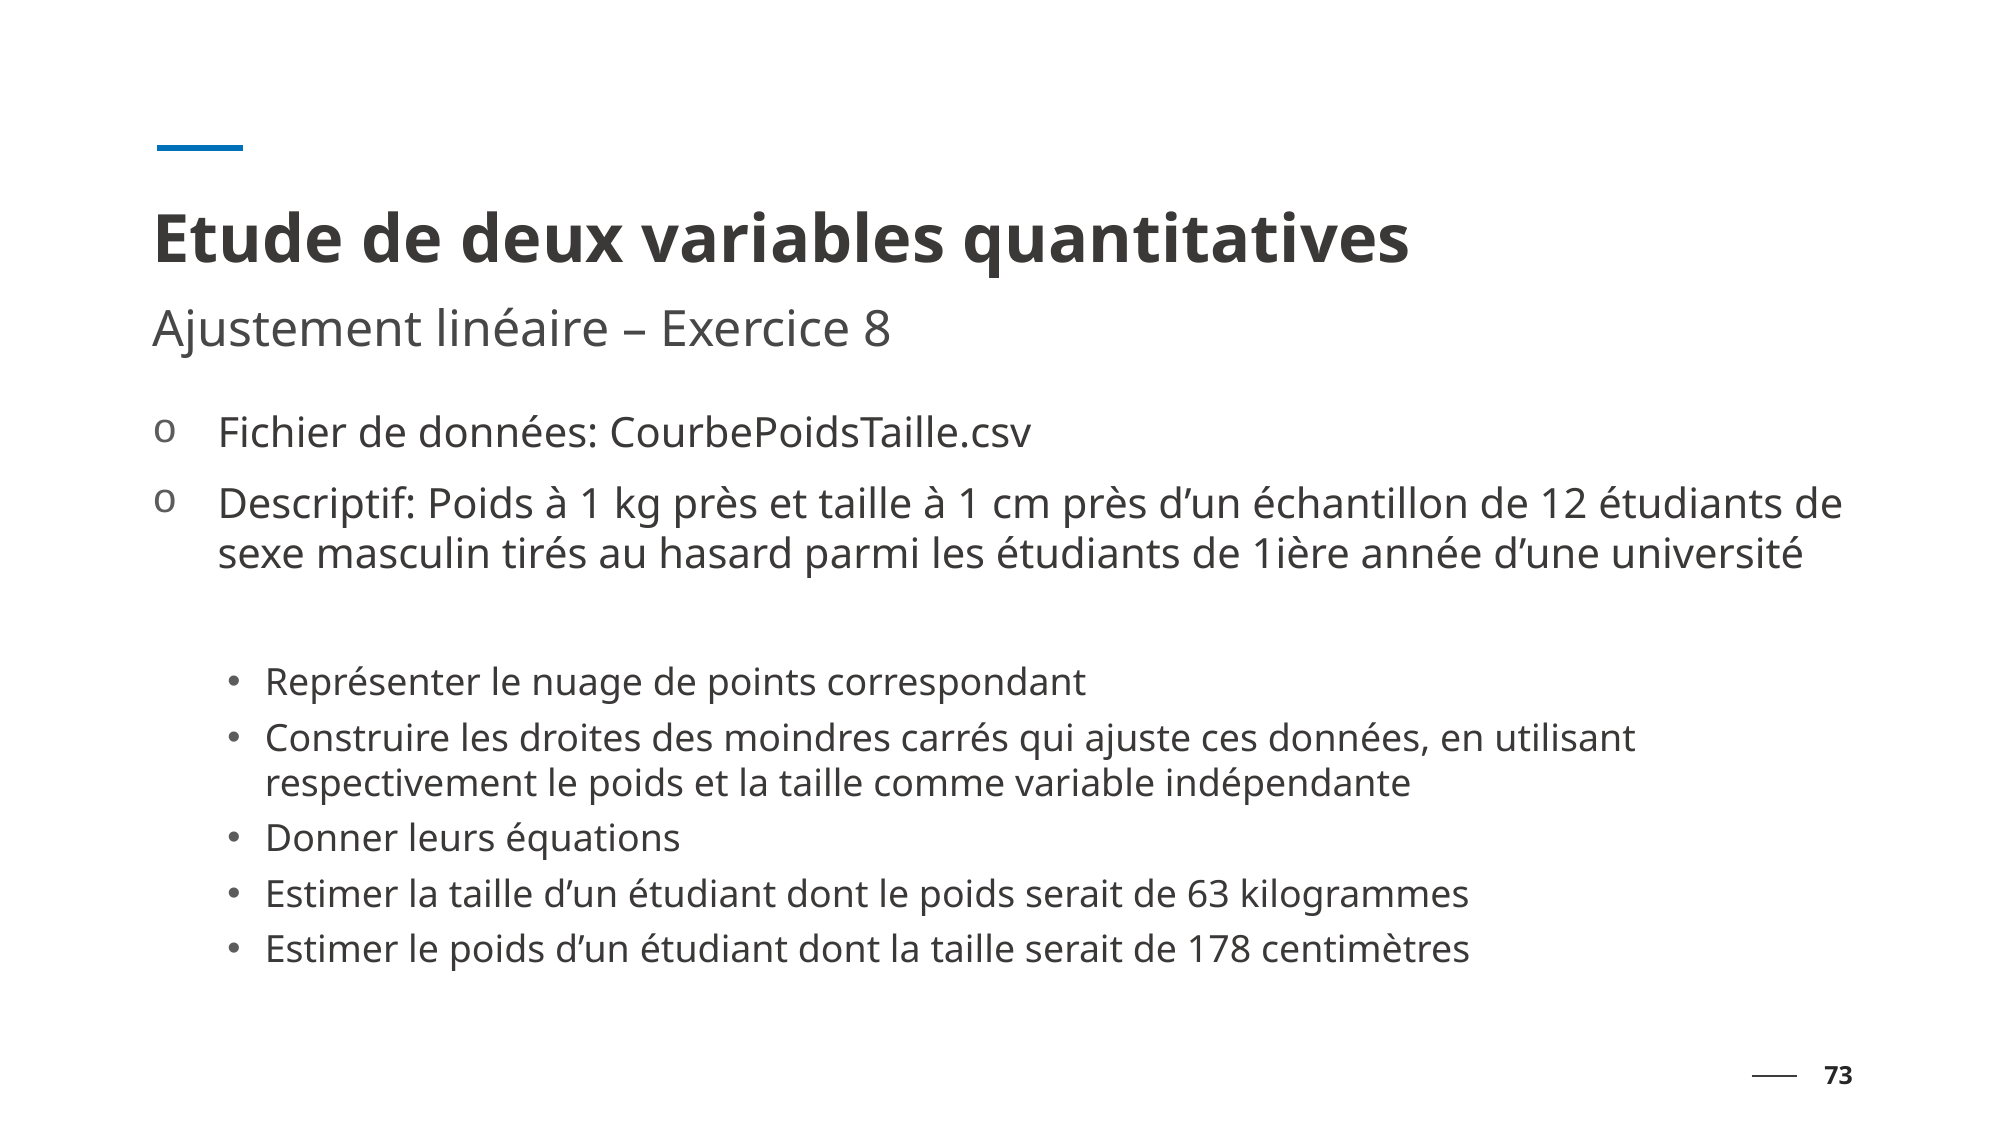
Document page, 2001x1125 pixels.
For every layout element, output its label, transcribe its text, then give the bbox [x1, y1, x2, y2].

list Ajustement linéaire – Exercice 8 [137, 304, 1863, 350]
title Etude de deux variables quantitatives [137, 131, 1863, 304]
slide_number 73 [1809, 1046, 1899, 1107]
list Fichier de données: CourbePoidsTaille.csv Descriptif: Poids à 1 kg près et taille à 1 cm près d’un échantillon de 12 étudiants de sexe masculin tirés au hasard parmi les étudiants de 1ière année d’une université Représenter le nuage de points correspondant Construire les droites des moindres carrés qui ajuste ces données, en utilisant respectivement le poids et la taille comme variable indépendante Donner leurs équations Estimer la taille d’un étudiant dont le poids serait de 63 kilogrammes Estimer le poids d’un étudiant dont la taille serait de 178 centimètres [137, 398, 1863, 994]
